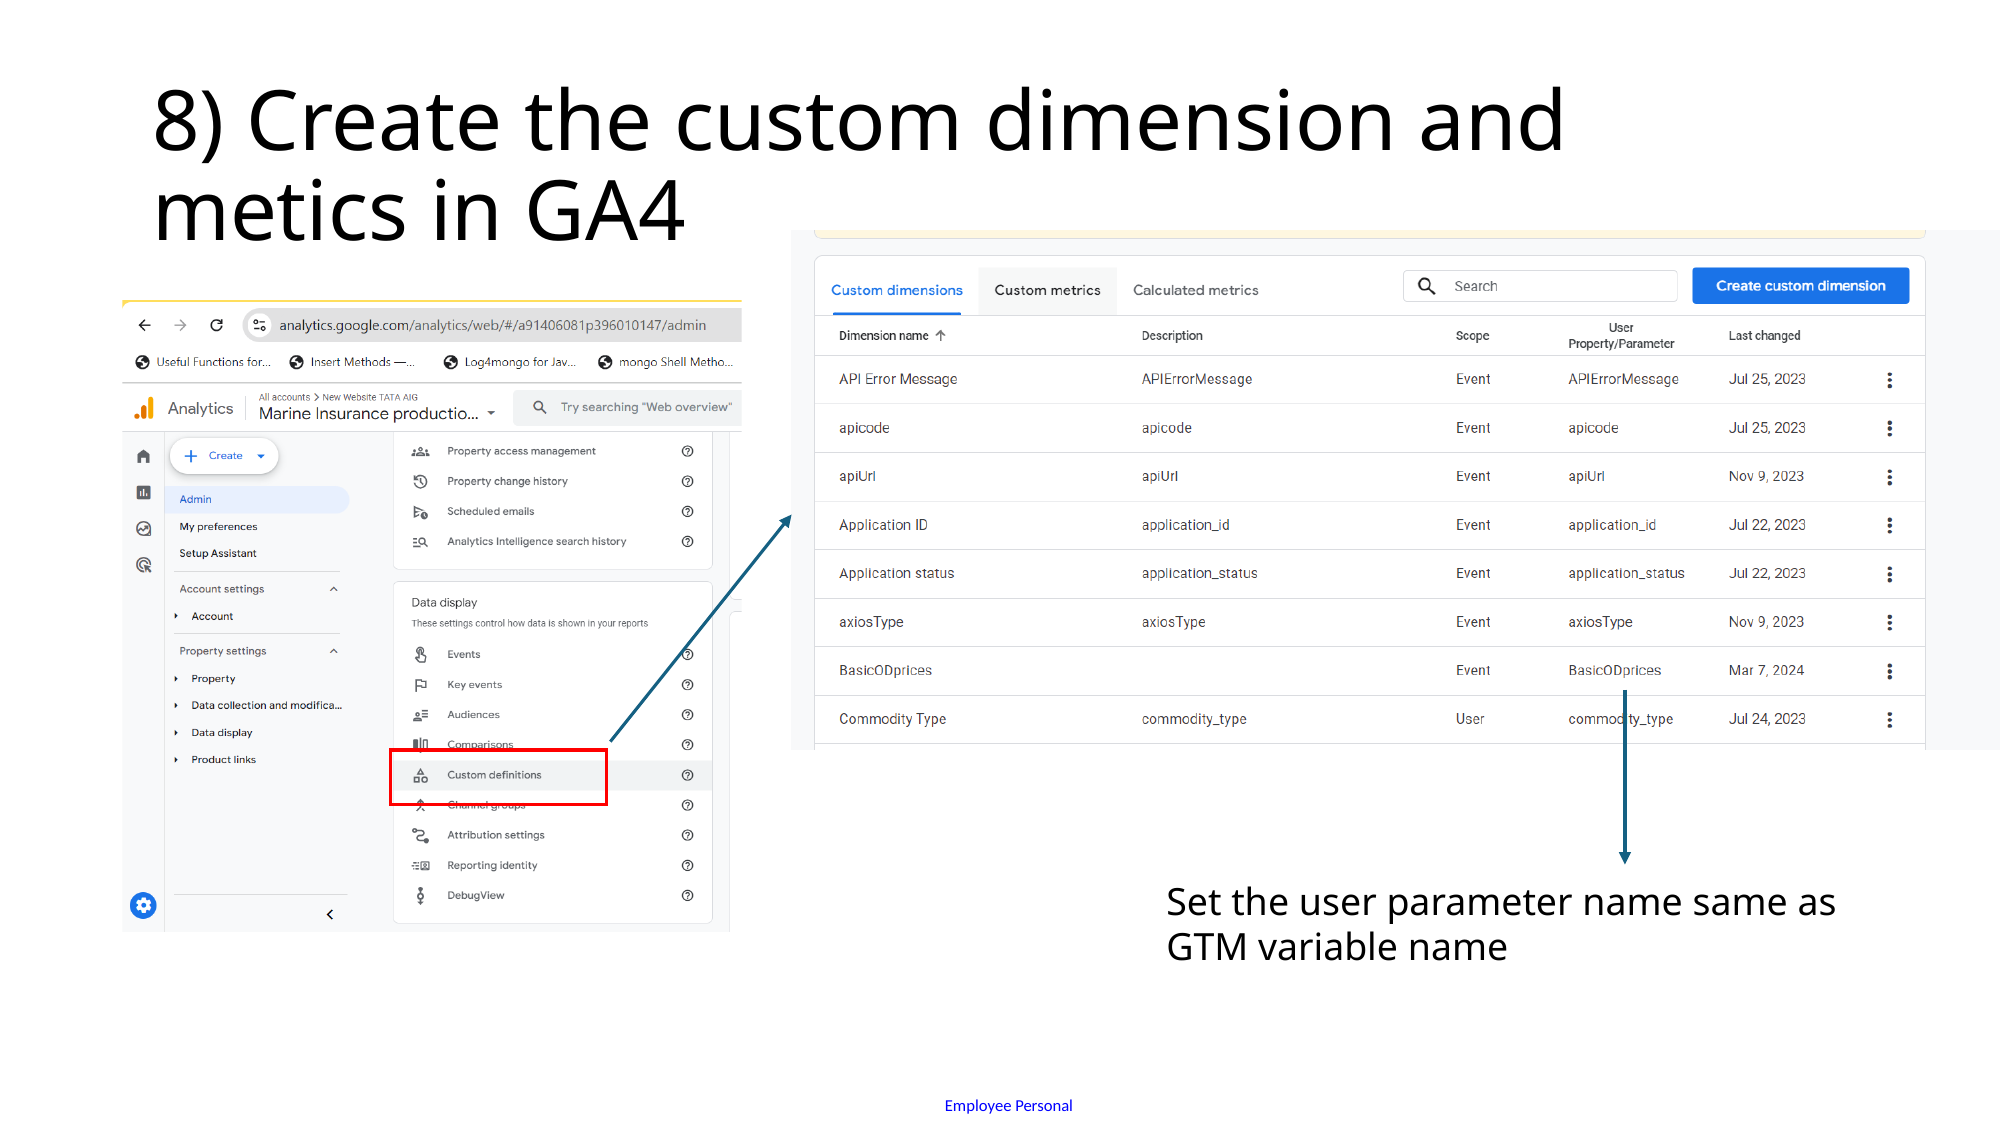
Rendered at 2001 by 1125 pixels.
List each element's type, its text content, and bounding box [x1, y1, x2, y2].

text_box Set the user parameter name same as GTM variable name [1151, 870, 1863, 976]
picture [121, 299, 743, 932]
picture [791, 229, 2000, 751]
title 8) Create the custom dimension and metics in GA4 [137, 59, 1863, 278]
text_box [609, 514, 793, 743]
